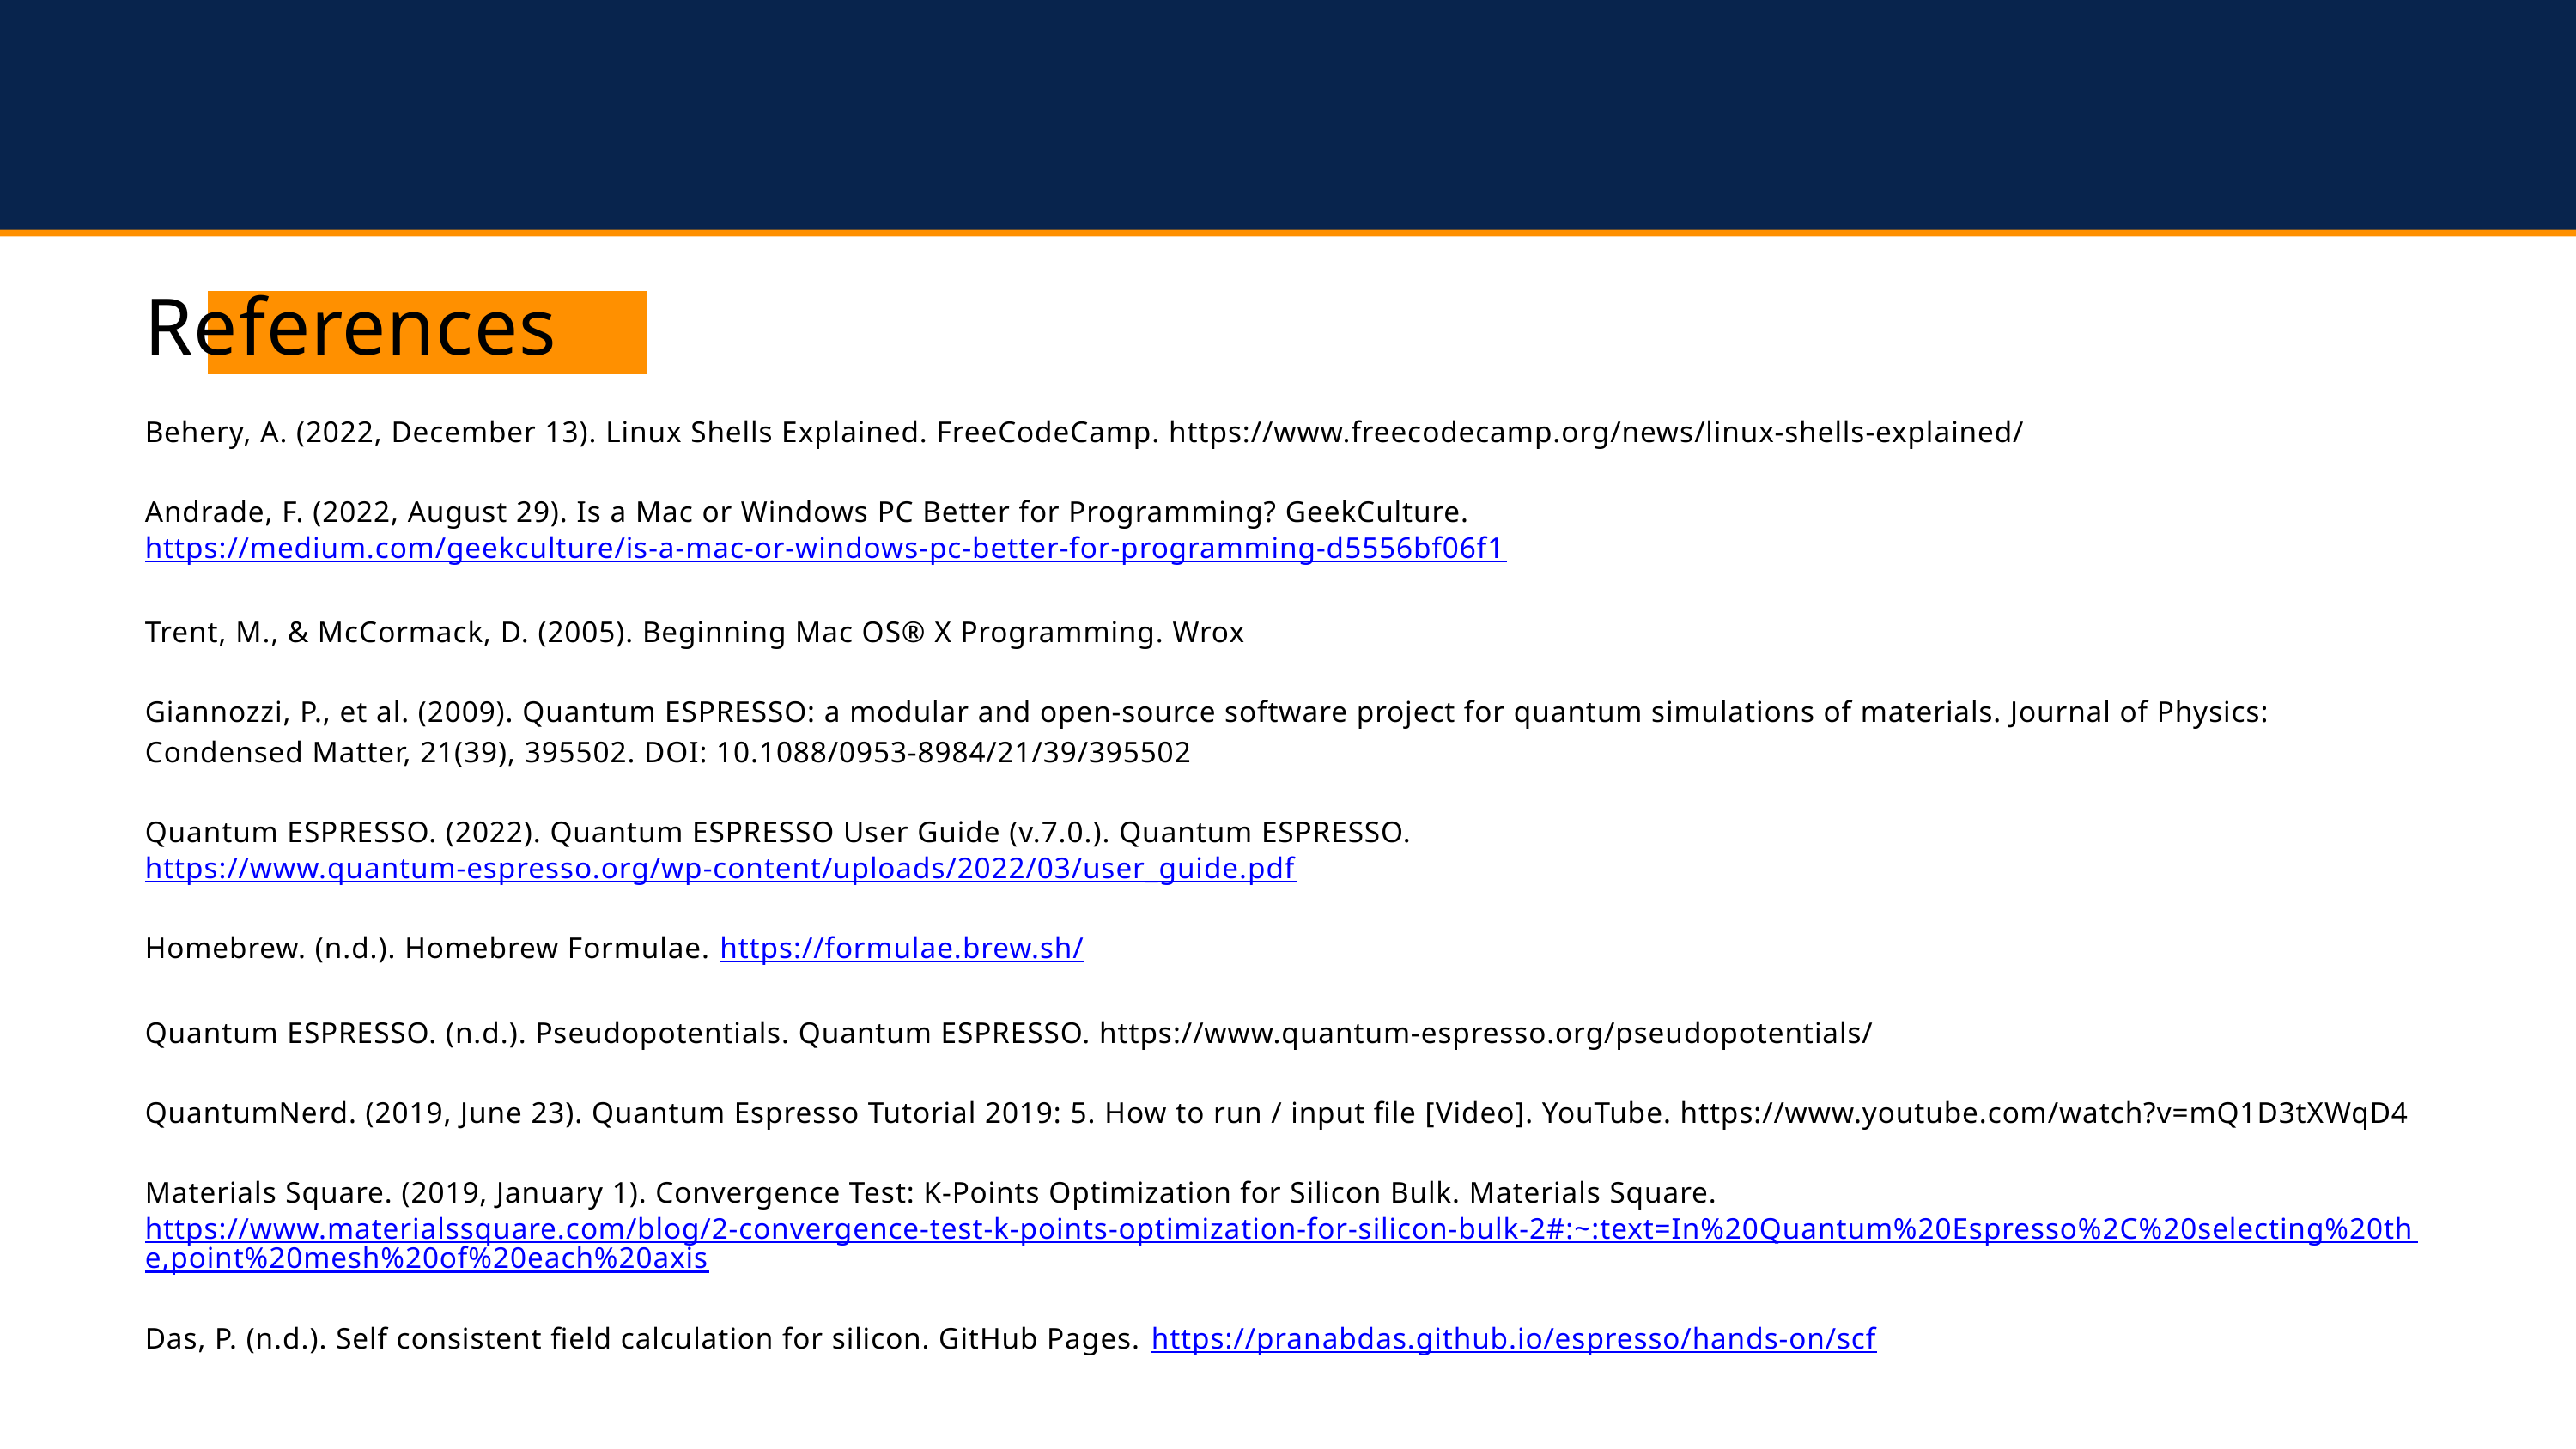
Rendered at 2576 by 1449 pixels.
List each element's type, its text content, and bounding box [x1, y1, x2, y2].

text_box References [144, 284, 1149, 372]
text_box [0, 0, 2576, 237]
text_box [207, 290, 647, 374]
text_box Behery, A. (2022, December 13). Linux Shells Explained. FreeCodeCamp. https://www.freecodecamp.org/news/linux-shells-explained/ Andrade, F. (2022, August 29). Is a Mac or Windows PC Better for Programming? GeekCulture. https://medium.com/geekculture/is-a-mac-or-windows-pc-better-for-programming-d5556bf06f1 Trent, M., & McCormack, D. (2005). Beginning Mac OS® X Programming. Wrox Giannozzi, P., et al. (2009). Quantum ESPRESSO: a modular and open-source software project for quantum simulations of materials. Journal of Physics: Condensed Matter, 21(39), 395502. DOI: 10.1088/0953-8984/21/39/395502 Quantum ESPRESSO. (2022). Quantum ESPRESSO User Guide (v.7.0.). Quantum ESPRESSO. https://www.quantum-espresso.org/wp-content/uploads/2022/03/user_guide.pdf Homebrew. (n.d.). Homebrew Formulae. https://formulae.brew.sh/ Quantum ESPRESSO. (n.d.). Pseudopotentials. Quantum ESPRESSO. https://www.quantum-espresso.org/pseudopotentials/ QuantumNerd. (2019, June 23). Quantum Espresso Tutorial 2019: 5. How to run / input file [Video]. YouTube. https://www.youtube.com/watch?v=mQ1D3tXWqD4 Materials Square. (2019, January 1). Convergence Test: K-Points Optimization for Silicon Bulk. Materials Square. https://www.materialssquare.com/blog/2-convergence-test-k-points-optimization-for-silicon-bulk-2#:~:text=In%20Quantum%20Espresso%2C%20selecting%20the,point%20mesh%20of%20each%20axis Das, P. (n.d.). Self consistent field calculation for silicon. GitHub Pages. https://pranabdas.github.io/espresso/hands-on/scf [144, 408, 2432, 1330]
